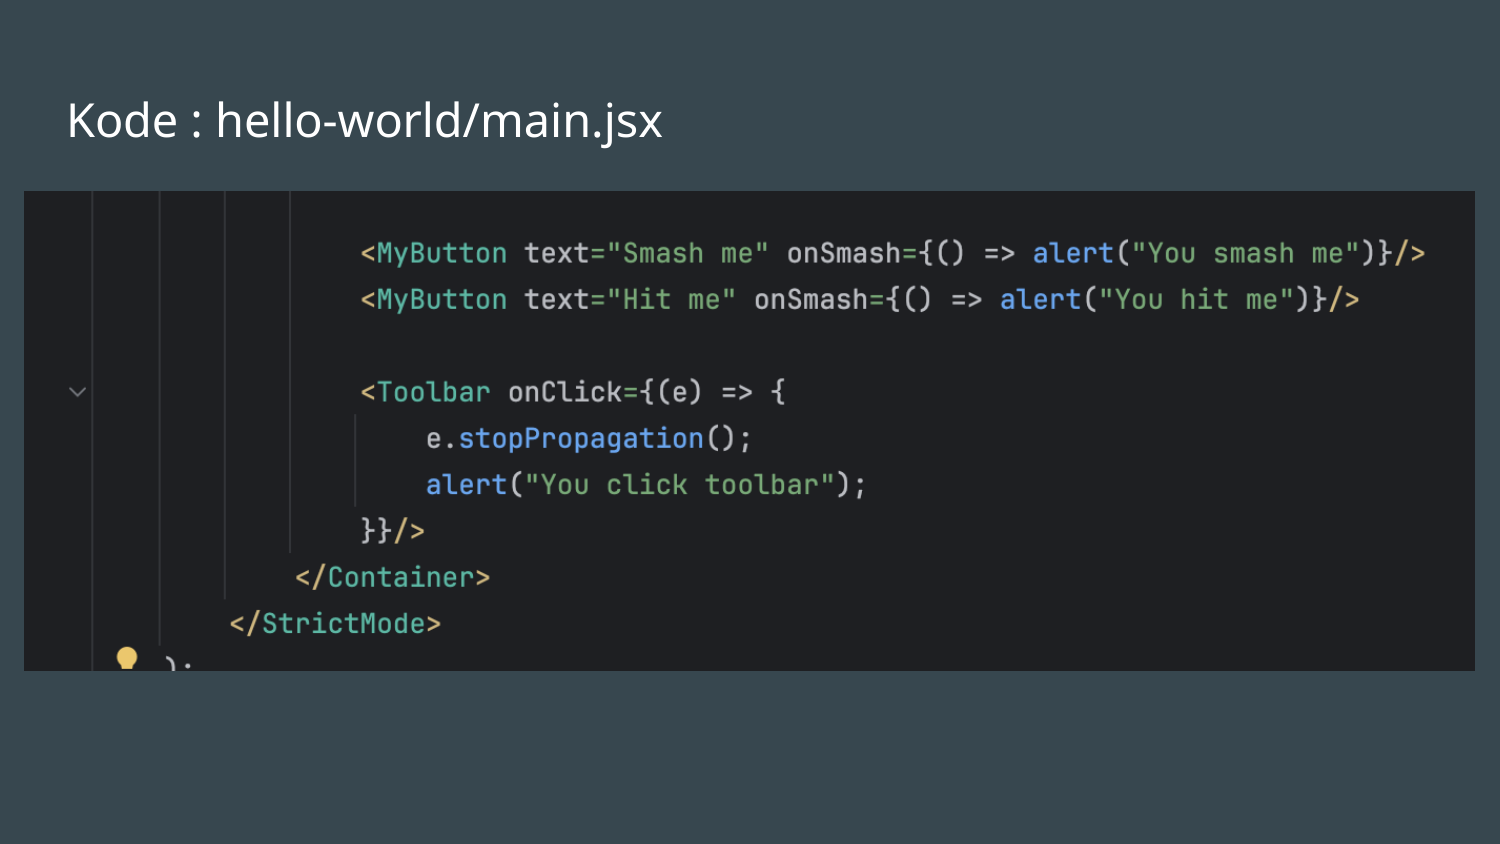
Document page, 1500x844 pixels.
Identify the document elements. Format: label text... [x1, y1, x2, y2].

picture [24, 191, 1476, 672]
title Kode : hello-world/main.jsx [51, 72, 1449, 167]
